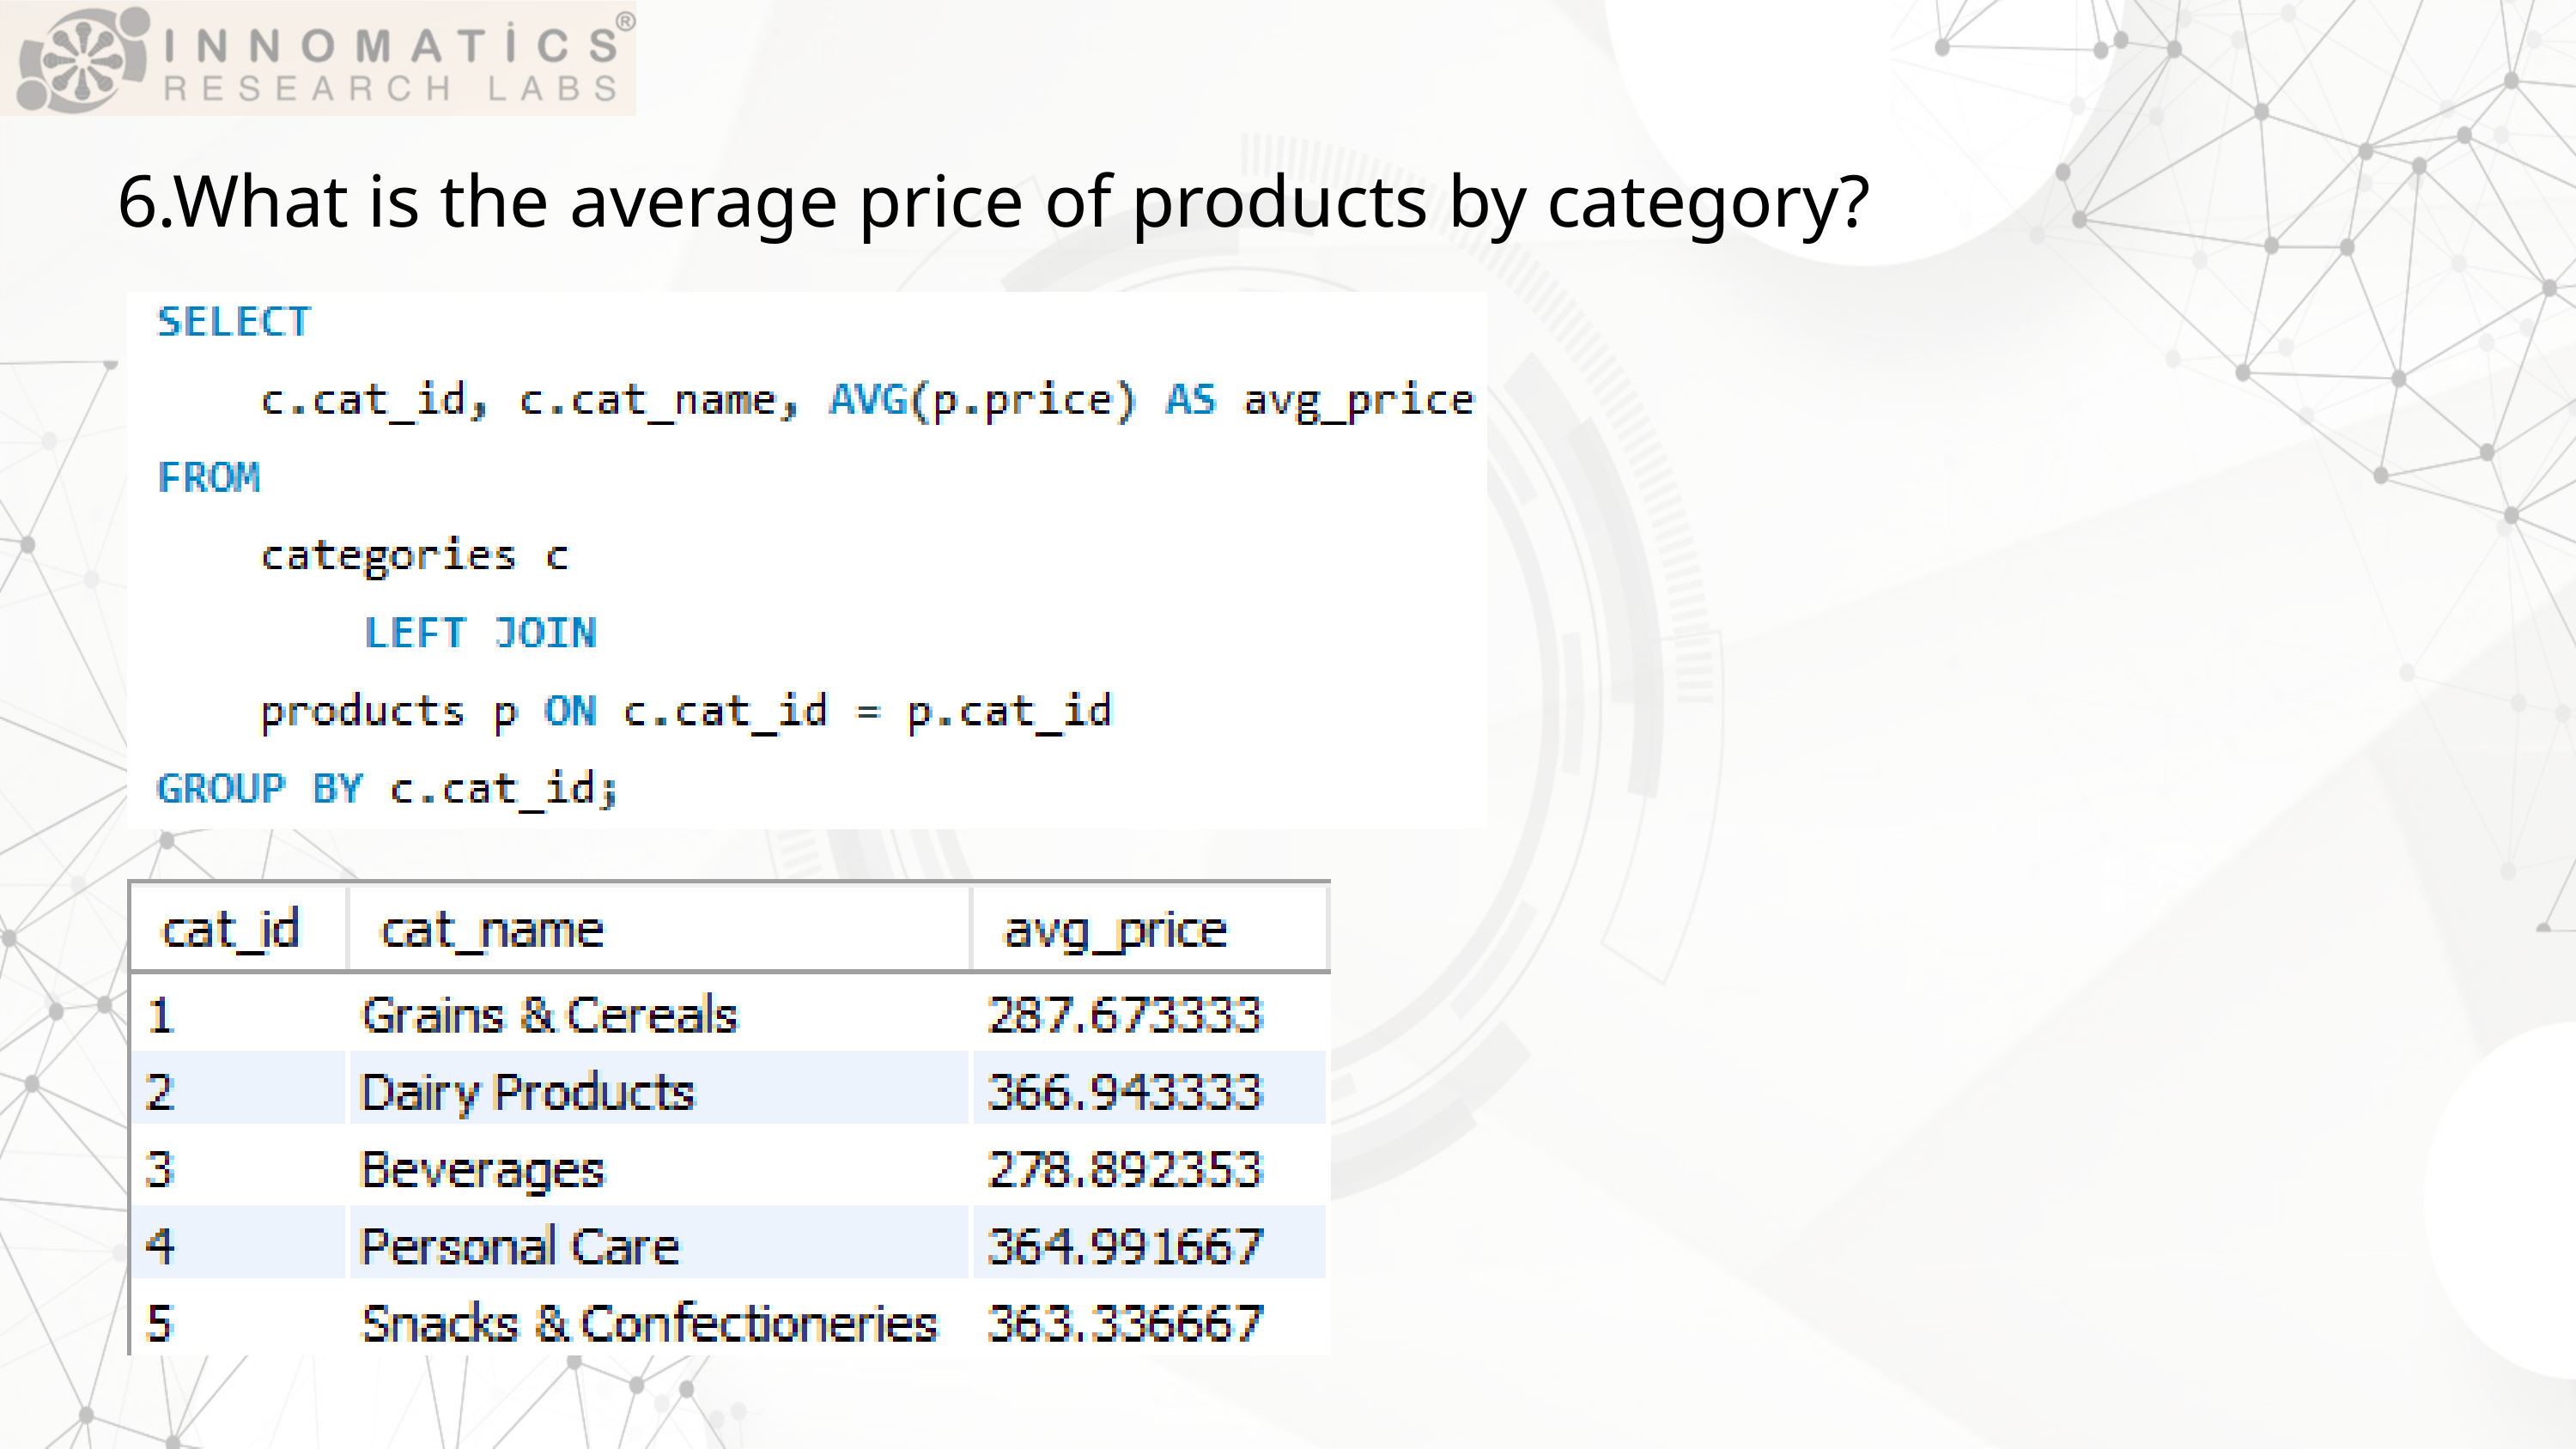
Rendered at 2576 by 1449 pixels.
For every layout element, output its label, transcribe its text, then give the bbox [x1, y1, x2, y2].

title 6.What is the average price of products by category? [0, 0, 2093, 319]
picture [0, 1, 636, 116]
picture [127, 292, 1487, 829]
picture [127, 879, 1331, 1355]
